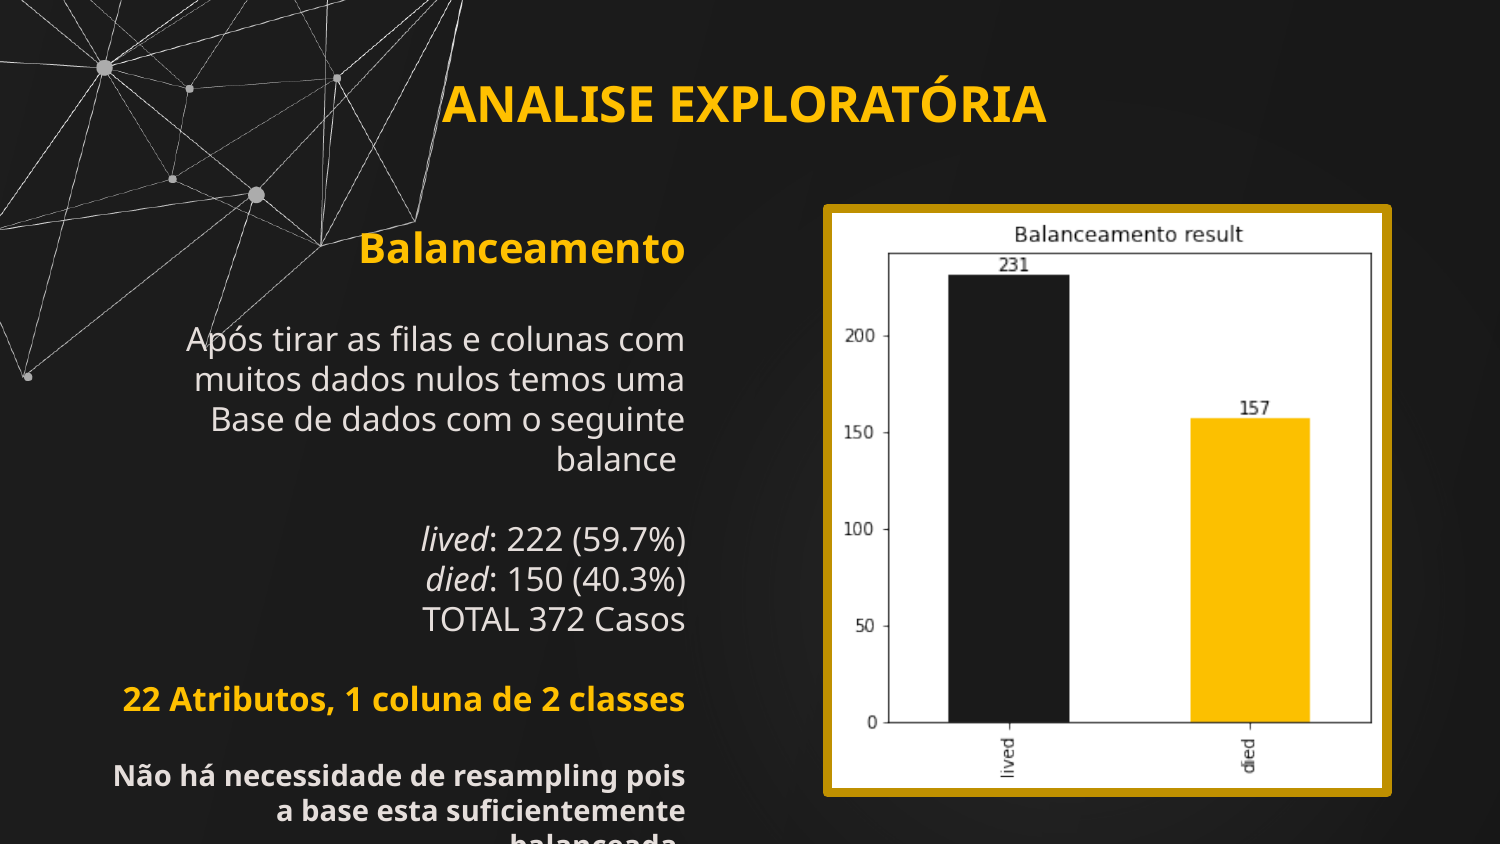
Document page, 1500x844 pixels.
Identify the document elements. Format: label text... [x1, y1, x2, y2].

subtitle Após tirar as filas e colunas com muitos dados nulos temos uma Base de dados com o seguinte balance lived: 222 (59.7%) died: 150 (40.3%) TOTAL 372 Casos 22 Atributos, 1 coluna de 2 classes Não há necessidade de resampling pois a base esta suficientemente balanceada. [65, 303, 702, 795]
title Balanceamento [262, 161, 702, 288]
picture [831, 212, 1383, 788]
title ANALISE EXPLORATÓRIA [316, 57, 1173, 214]
